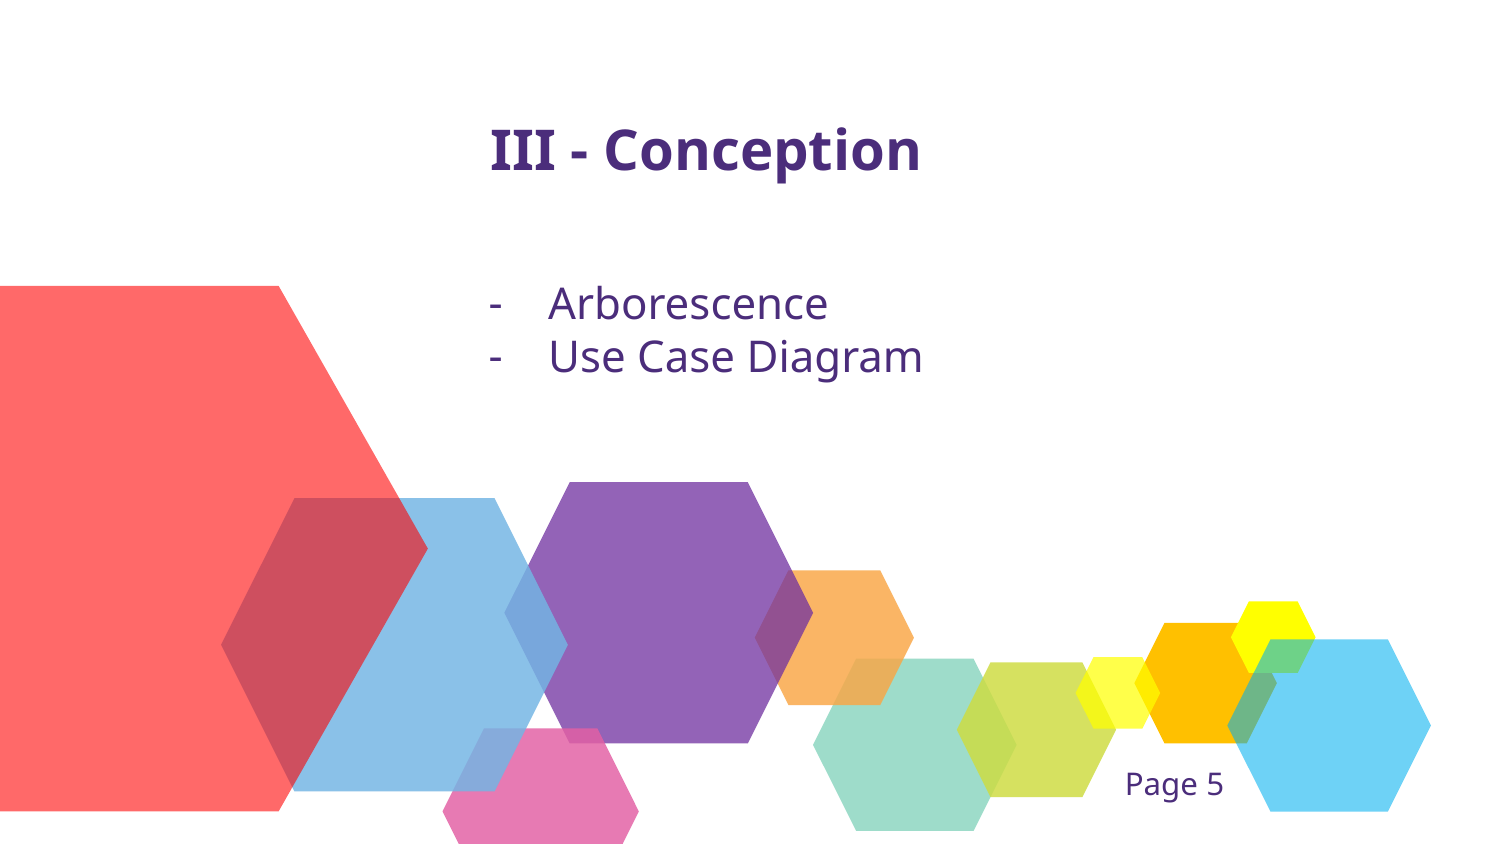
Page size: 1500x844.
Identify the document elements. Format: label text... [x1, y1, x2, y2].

title III - Conception [478, 89, 1459, 194]
text_box Arborescence Use Case Diagram [458, 260, 990, 396]
text_box Page 5 [1109, 749, 1247, 817]
